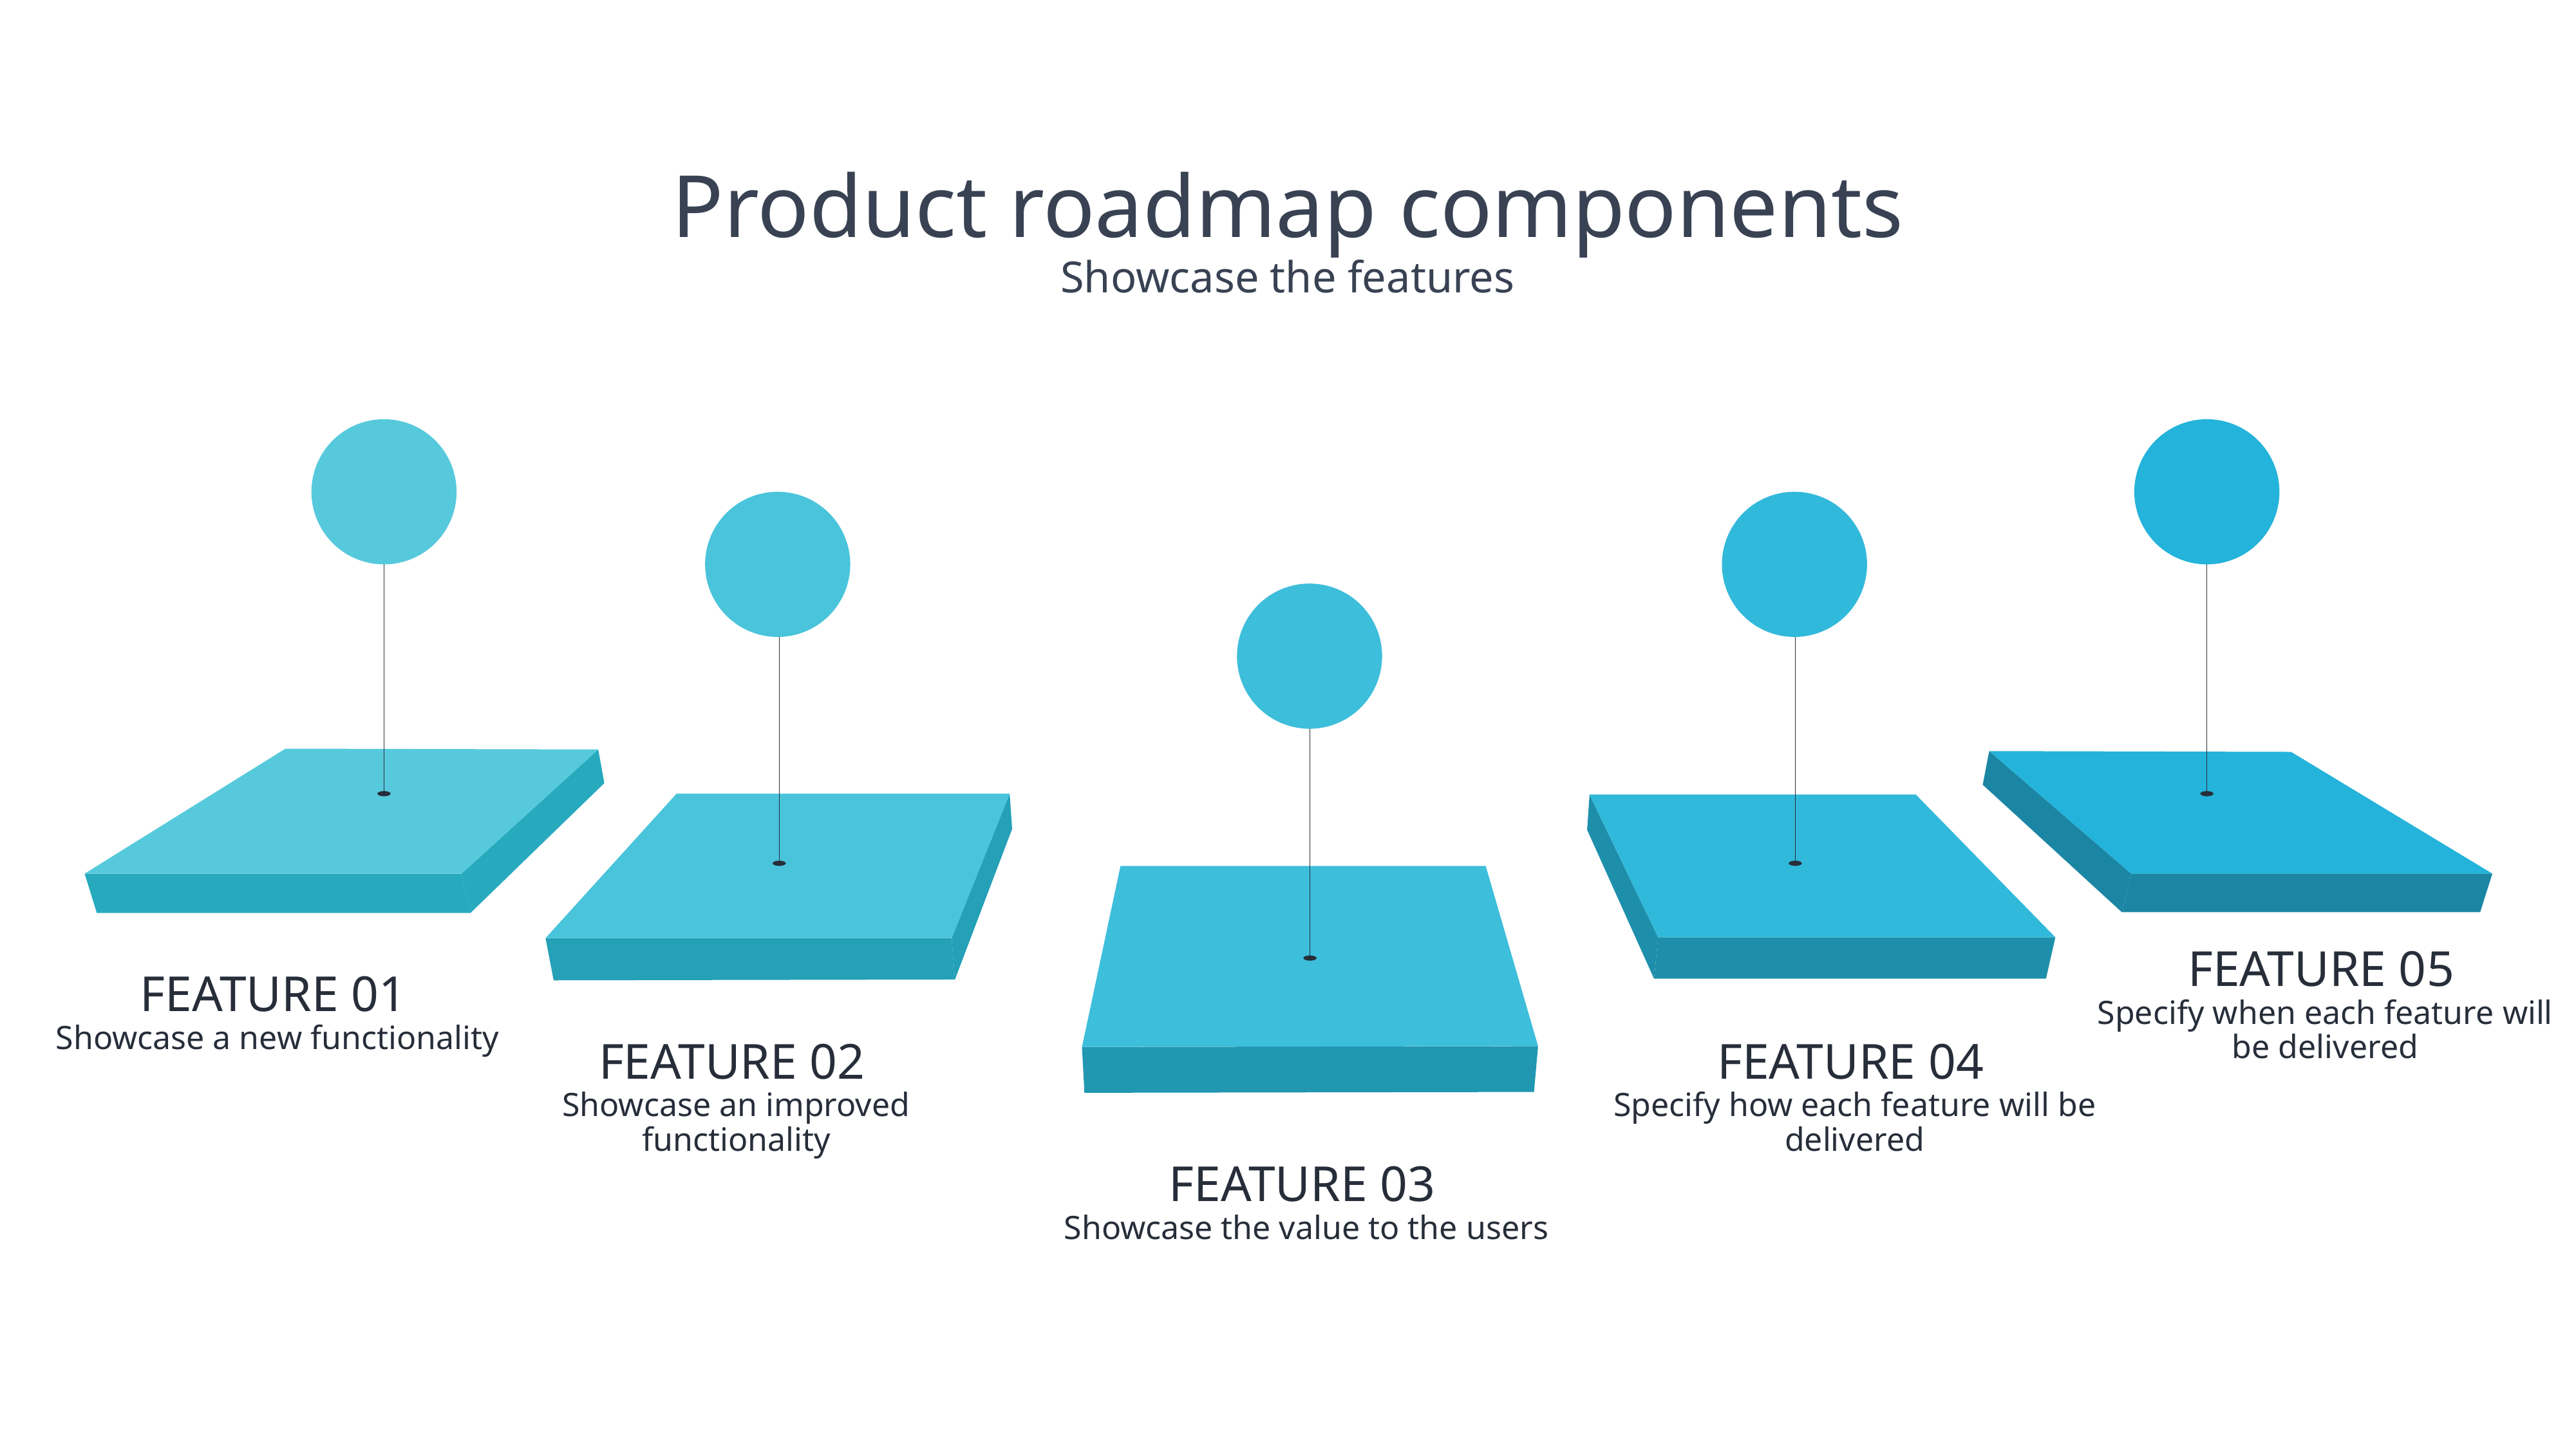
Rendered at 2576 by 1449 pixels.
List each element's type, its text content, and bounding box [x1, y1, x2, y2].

text_box FEATURE 04 Specify how each feature will be delivered [1558, 1032, 2152, 1171]
text_box [1236, 582, 1384, 730]
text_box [1586, 794, 2056, 980]
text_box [1082, 866, 1539, 1094]
text_box [704, 491, 852, 638]
text_box FEATURE 03 Showcase the value to the users [1010, 1155, 1603, 1259]
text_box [84, 748, 605, 913]
text_box FEATURE 05 Specify when each feature will be delivered [2028, 940, 2576, 1079]
text_box [1720, 491, 1868, 638]
text_box [310, 418, 458, 565]
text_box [545, 793, 1013, 981]
text_box FEATURE 01 Showcase a new functionality [0, 965, 574, 1069]
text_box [1982, 751, 2493, 913]
text_box Product roadmap components Showcase the features [193, 158, 2383, 332]
text_box [2133, 418, 2280, 565]
text_box FEATURE 02 Showcase an improved functionality [439, 1032, 1033, 1171]
